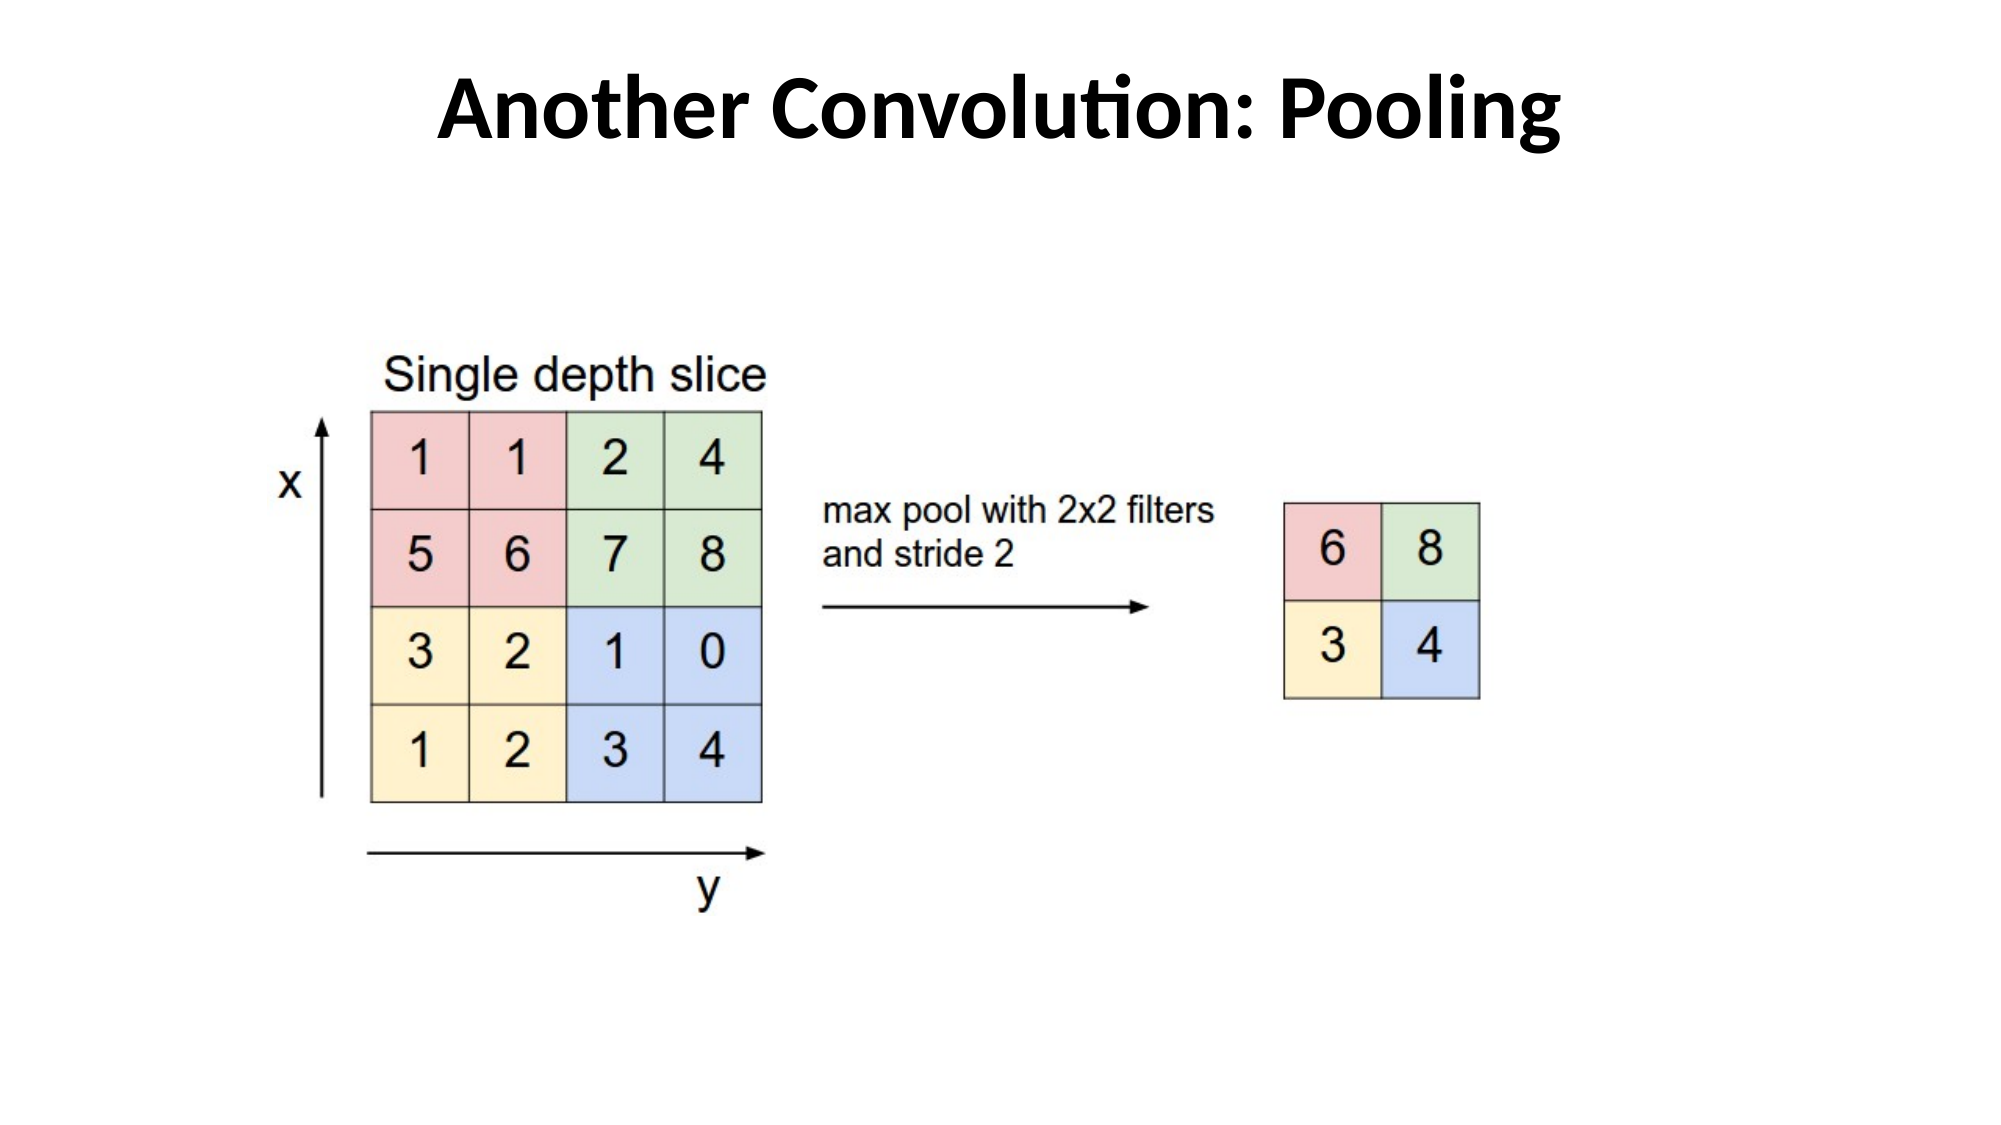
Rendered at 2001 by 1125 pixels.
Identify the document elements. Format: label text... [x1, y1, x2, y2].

title Another Convolution: Pooling [137, 0, 1863, 218]
picture [267, 339, 1498, 916]
